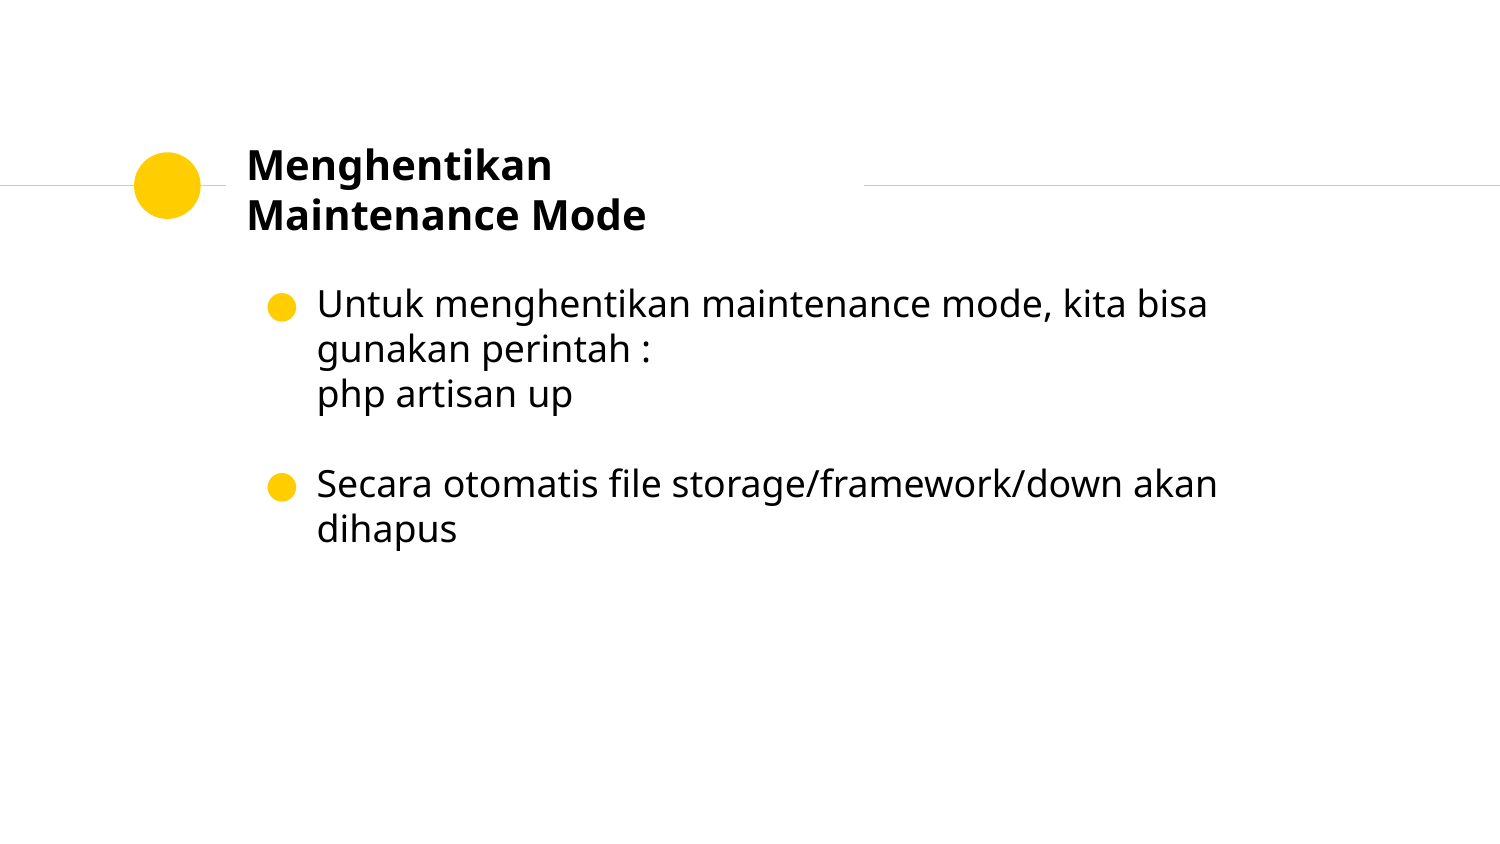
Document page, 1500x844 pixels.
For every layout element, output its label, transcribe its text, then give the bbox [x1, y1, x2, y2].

list Untuk menghentikan maintenance mode, kita bisa gunakan perintah : php artisan up Secara otomatis file storage/framework/down akan dihapus [226, 265, 1344, 776]
title Menghentikan Maintenance Mode [230, 123, 868, 196]
